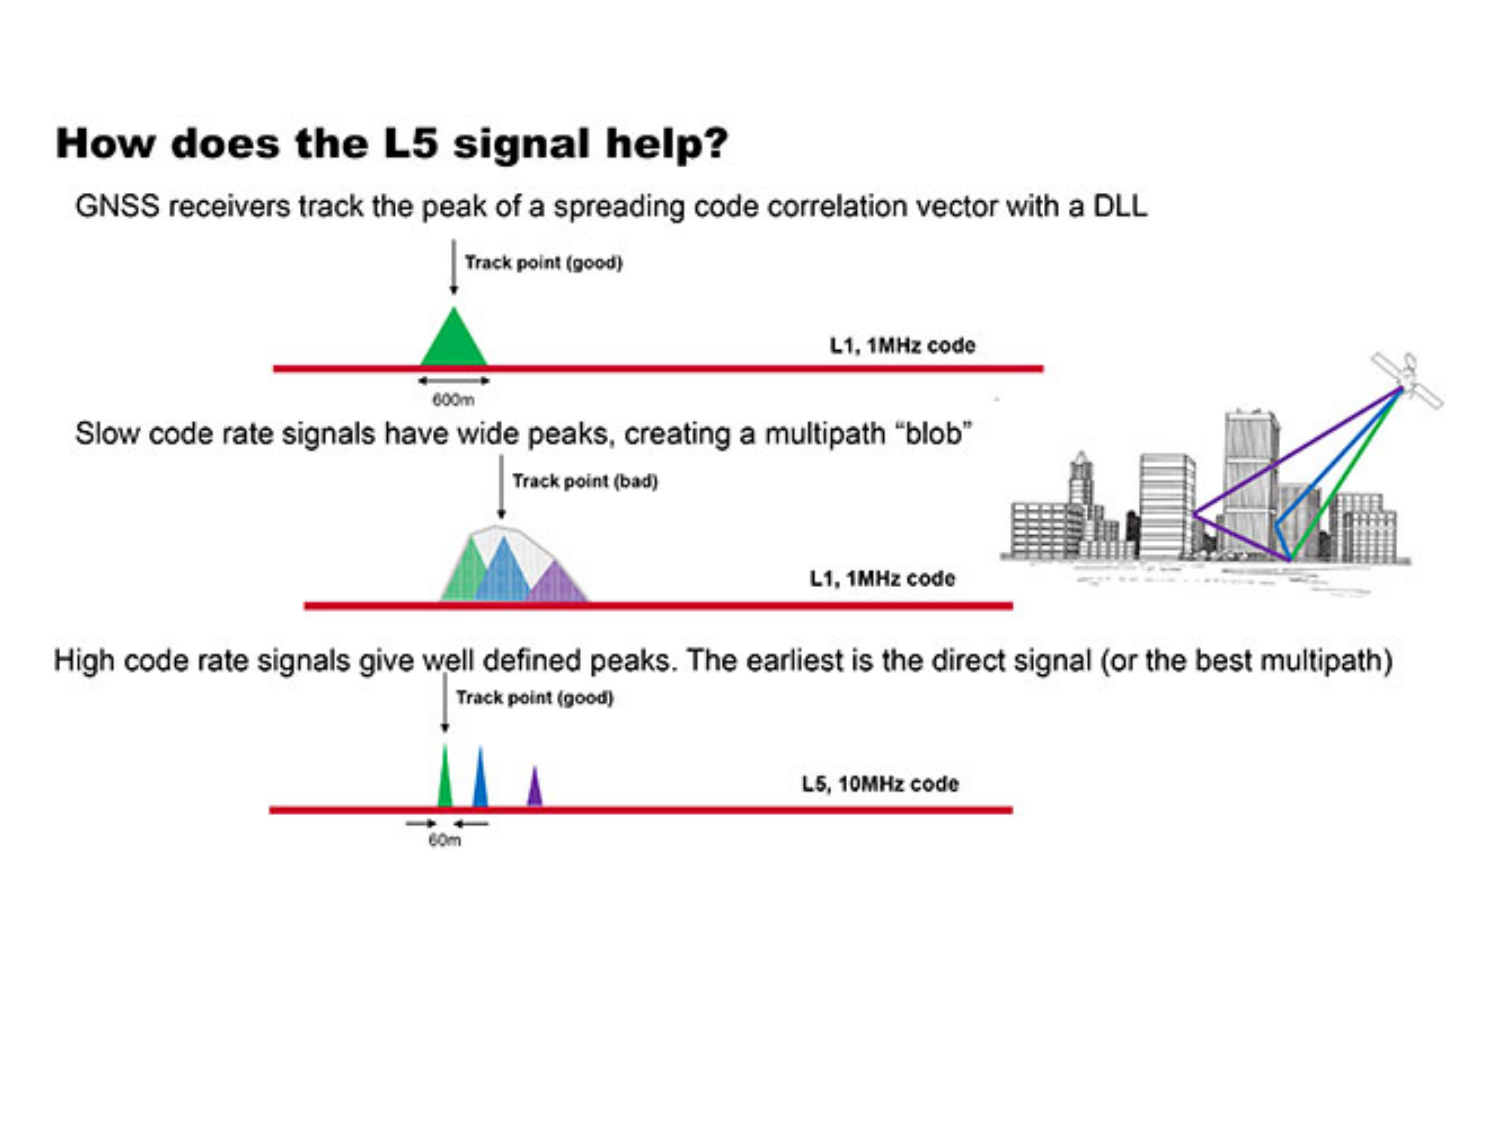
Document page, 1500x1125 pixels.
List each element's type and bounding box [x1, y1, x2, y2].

picture [51, 113, 1449, 851]
